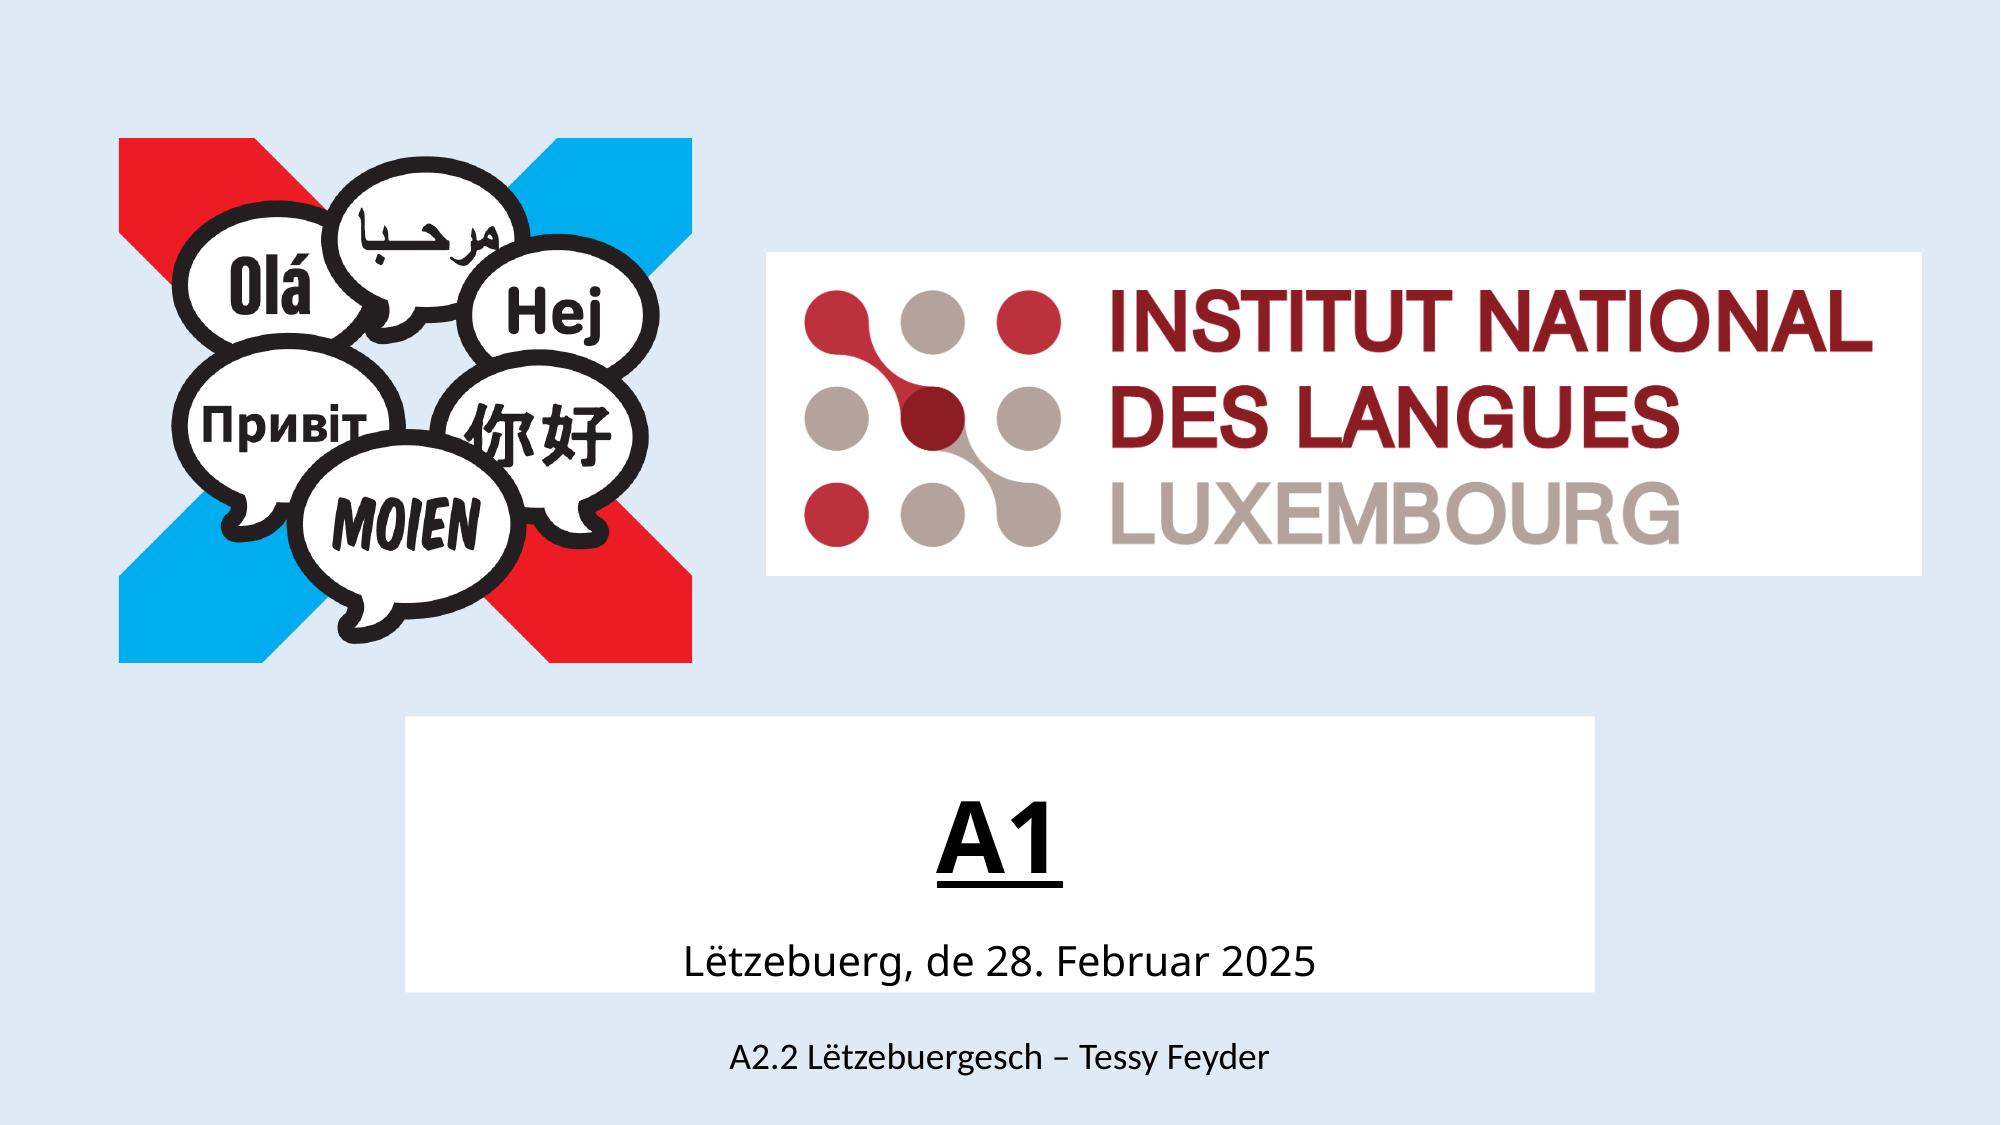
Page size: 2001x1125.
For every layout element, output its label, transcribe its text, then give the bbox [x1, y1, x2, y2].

picture [766, 252, 1922, 576]
text_box A2.2 Lëtzebuergesch – Tessy Feyder [714, 1024, 1286, 1084]
text_box A1 Lëtzebuerg, de 28. Februar 2025 [405, 716, 1595, 993]
picture [118, 138, 693, 663]
